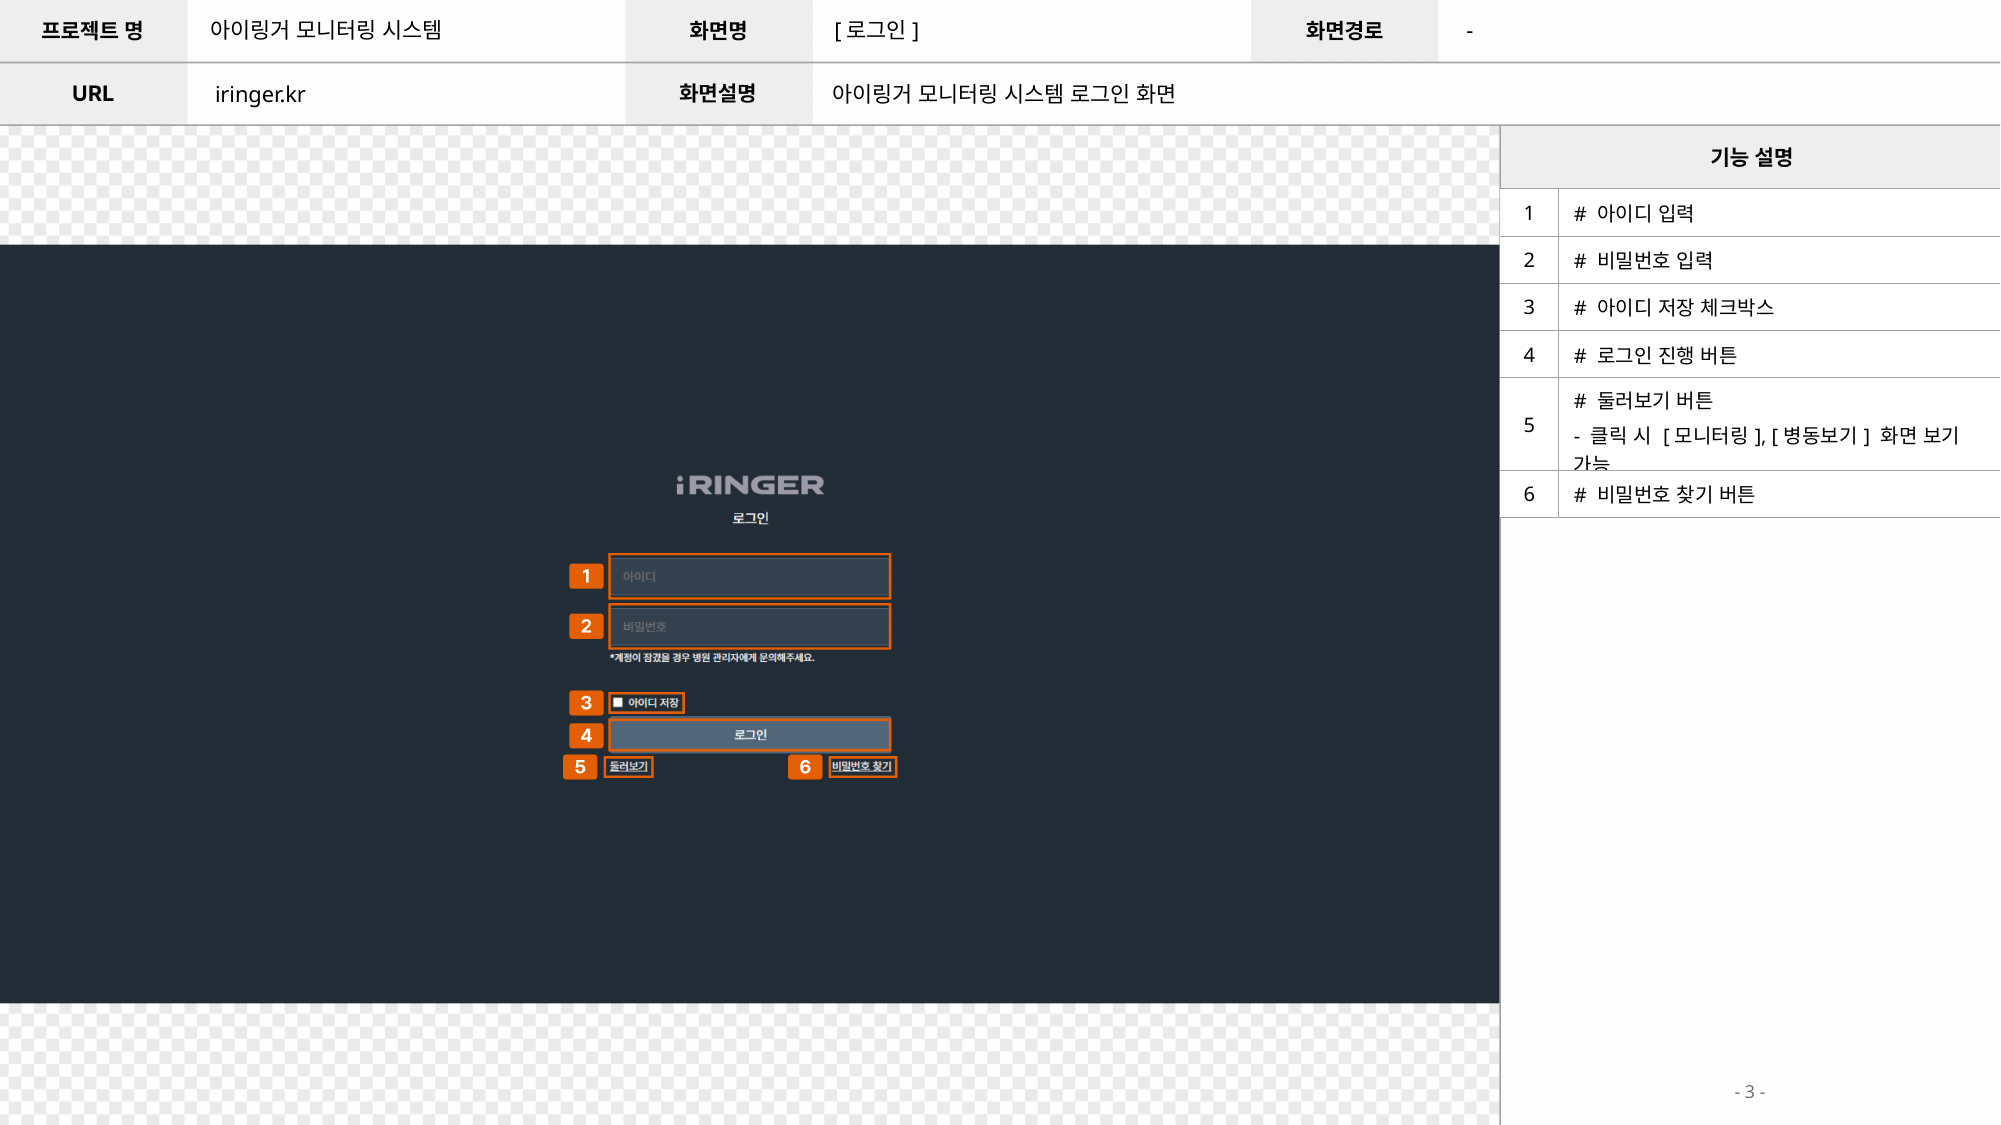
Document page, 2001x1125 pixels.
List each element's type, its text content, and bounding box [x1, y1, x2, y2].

table_header # 아이디 입력 [1559, 189, 2000, 236]
table_cell # 둘러보기 버튼 - 클릭 시 [모니터링], [병동보기] 화면 보기 가능 [1559, 378, 2000, 470]
table_cell # 아이디 저장 체크박스 [1559, 284, 2000, 330]
table_cell # 비밀번호 입력 [1559, 237, 2000, 283]
table_cell # 로그인 진행 버튼 [1559, 331, 2000, 377]
text_box [로그인] [819, 9, 935, 51]
table_cell # 비밀번호 찾기 버튼 [1559, 471, 2000, 517]
text_box iringer.kr [200, 72, 321, 114]
text_box 아이링거 모니터링 시스템 로그인 화면 [818, 72, 1192, 114]
picture [0, 0, 2001, 1125]
table_cell 5 [1500, 378, 1558, 470]
table_cell 2 [1500, 237, 1558, 283]
table_cell 6 [1500, 471, 1558, 517]
text_box - [1451, 9, 1489, 51]
text_box - 3 - [1500, 1072, 2000, 1109]
table_cell 3 [1500, 284, 1558, 330]
table_header 1 [1500, 189, 1558, 236]
table_cell 4 [1500, 331, 1558, 377]
text_box 아이링거 모니터링 시스템 [195, 9, 458, 51]
